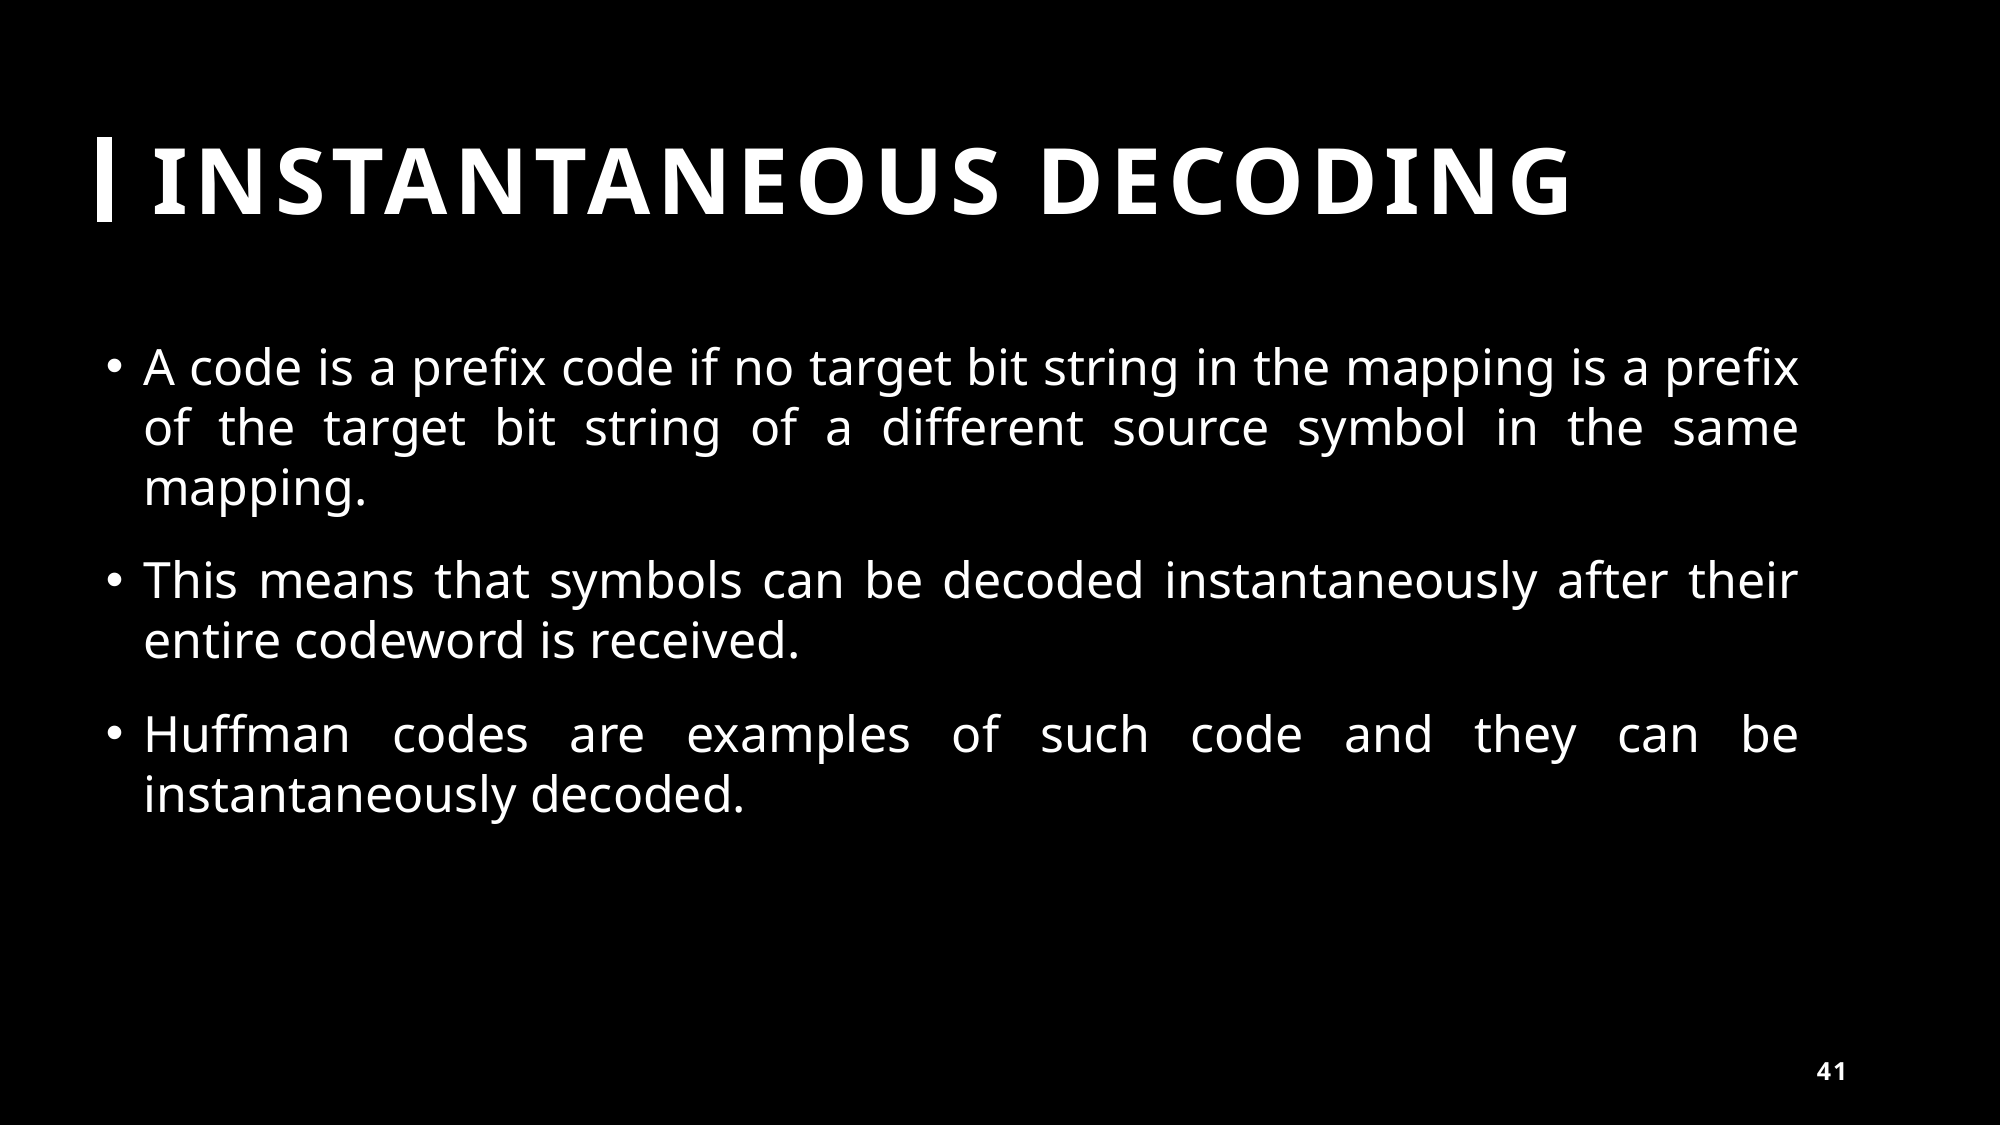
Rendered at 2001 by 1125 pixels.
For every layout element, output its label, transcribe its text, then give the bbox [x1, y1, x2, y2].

title INSTANTANEOUS DECODING [137, 92, 1863, 278]
list A code is a prefix code if no target bit string in the mapping is a prefix of the target bit string of a different source symbol in the same mapping. This means that symbols can be decoded instantaneously after their entire codeword is received. Huffman codes are examples of such code and they can be instantaneously decoded. [90, 328, 1816, 1086]
slide_number 41 [1412, 1042, 1863, 1103]
